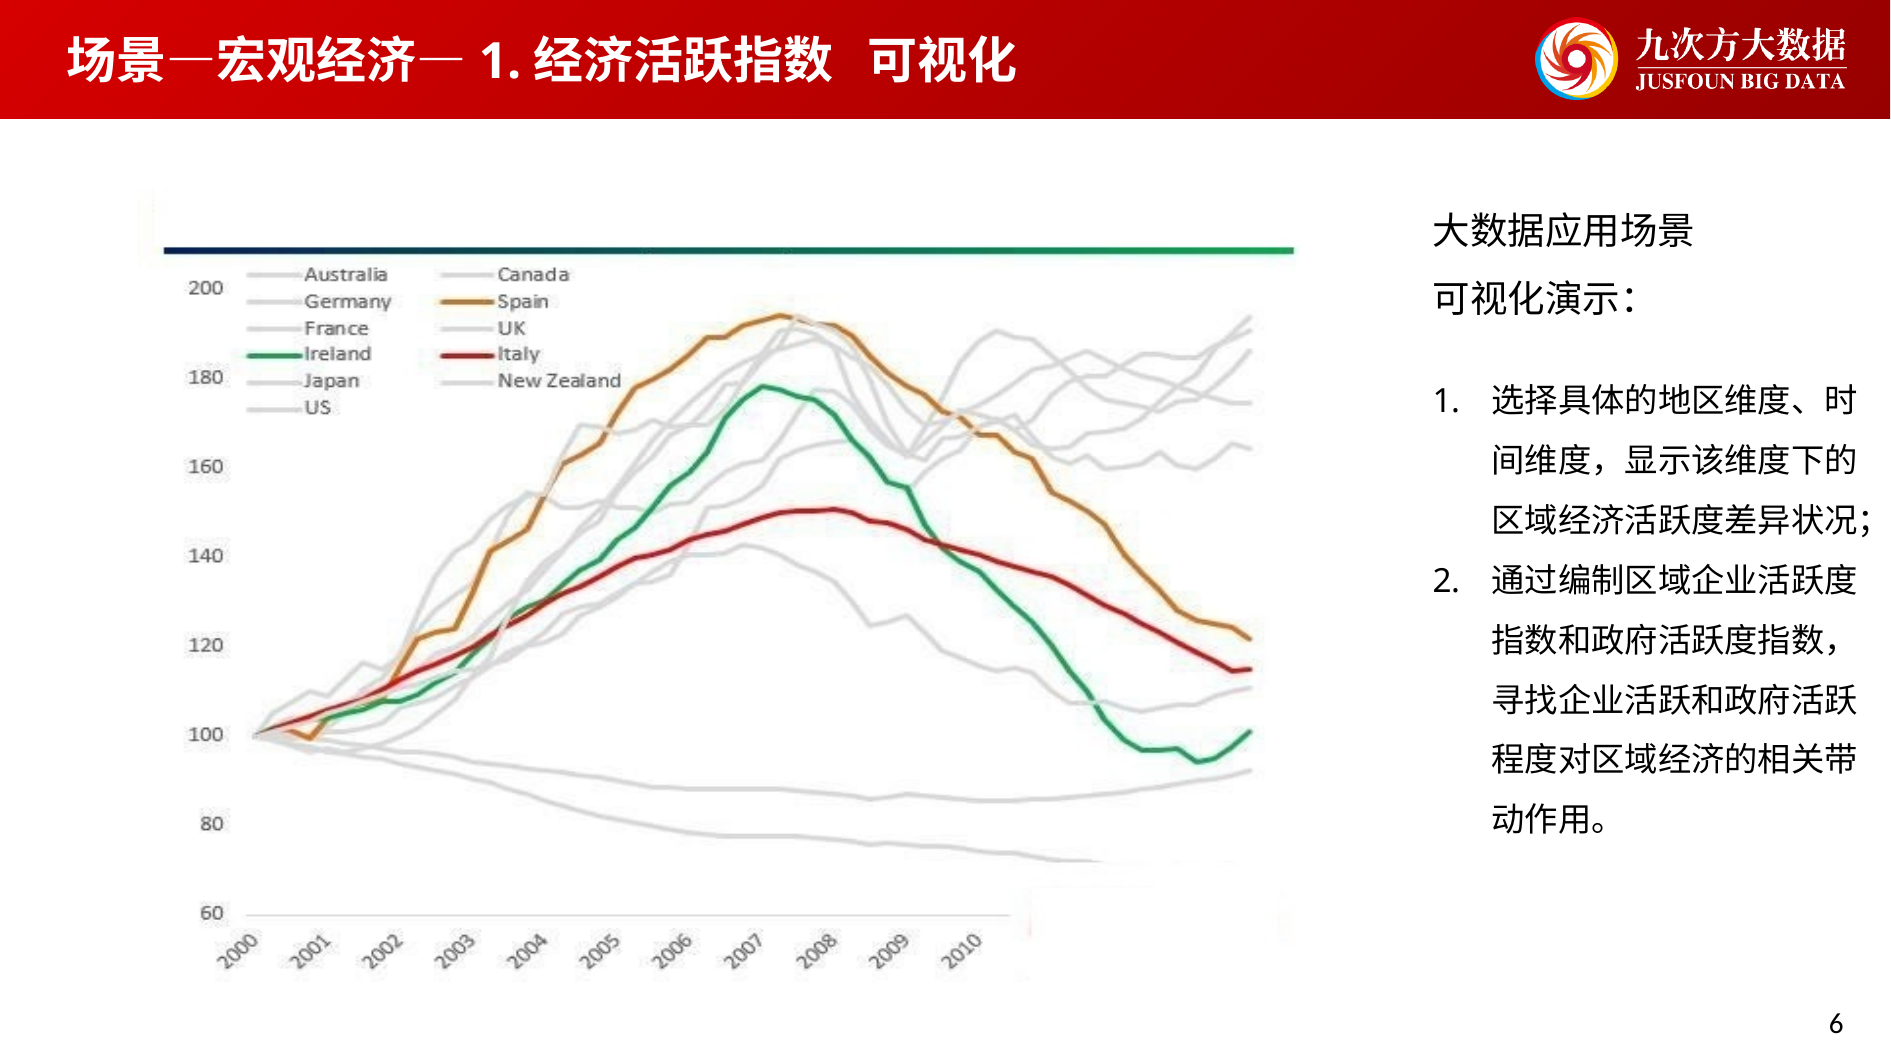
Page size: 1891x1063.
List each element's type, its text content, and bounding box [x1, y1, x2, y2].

text_box 场景—宏观经济—1.经济活跃指数 可视化 [49, 10, 1891, 107]
text_box 大数据应用场景 可视化演示： 选择具体的地区维度、时间维度，显示该维度下的区域经济活跃度差异状况； 通过编制区域企业活跃度指数和政府活跃度指数，寻找企业活跃和政府活跃程度对区域经济的相关带动作用。 [1417, 177, 1873, 846]
text_box 6 [1417, 996, 1859, 1054]
picture [137, 187, 1300, 984]
